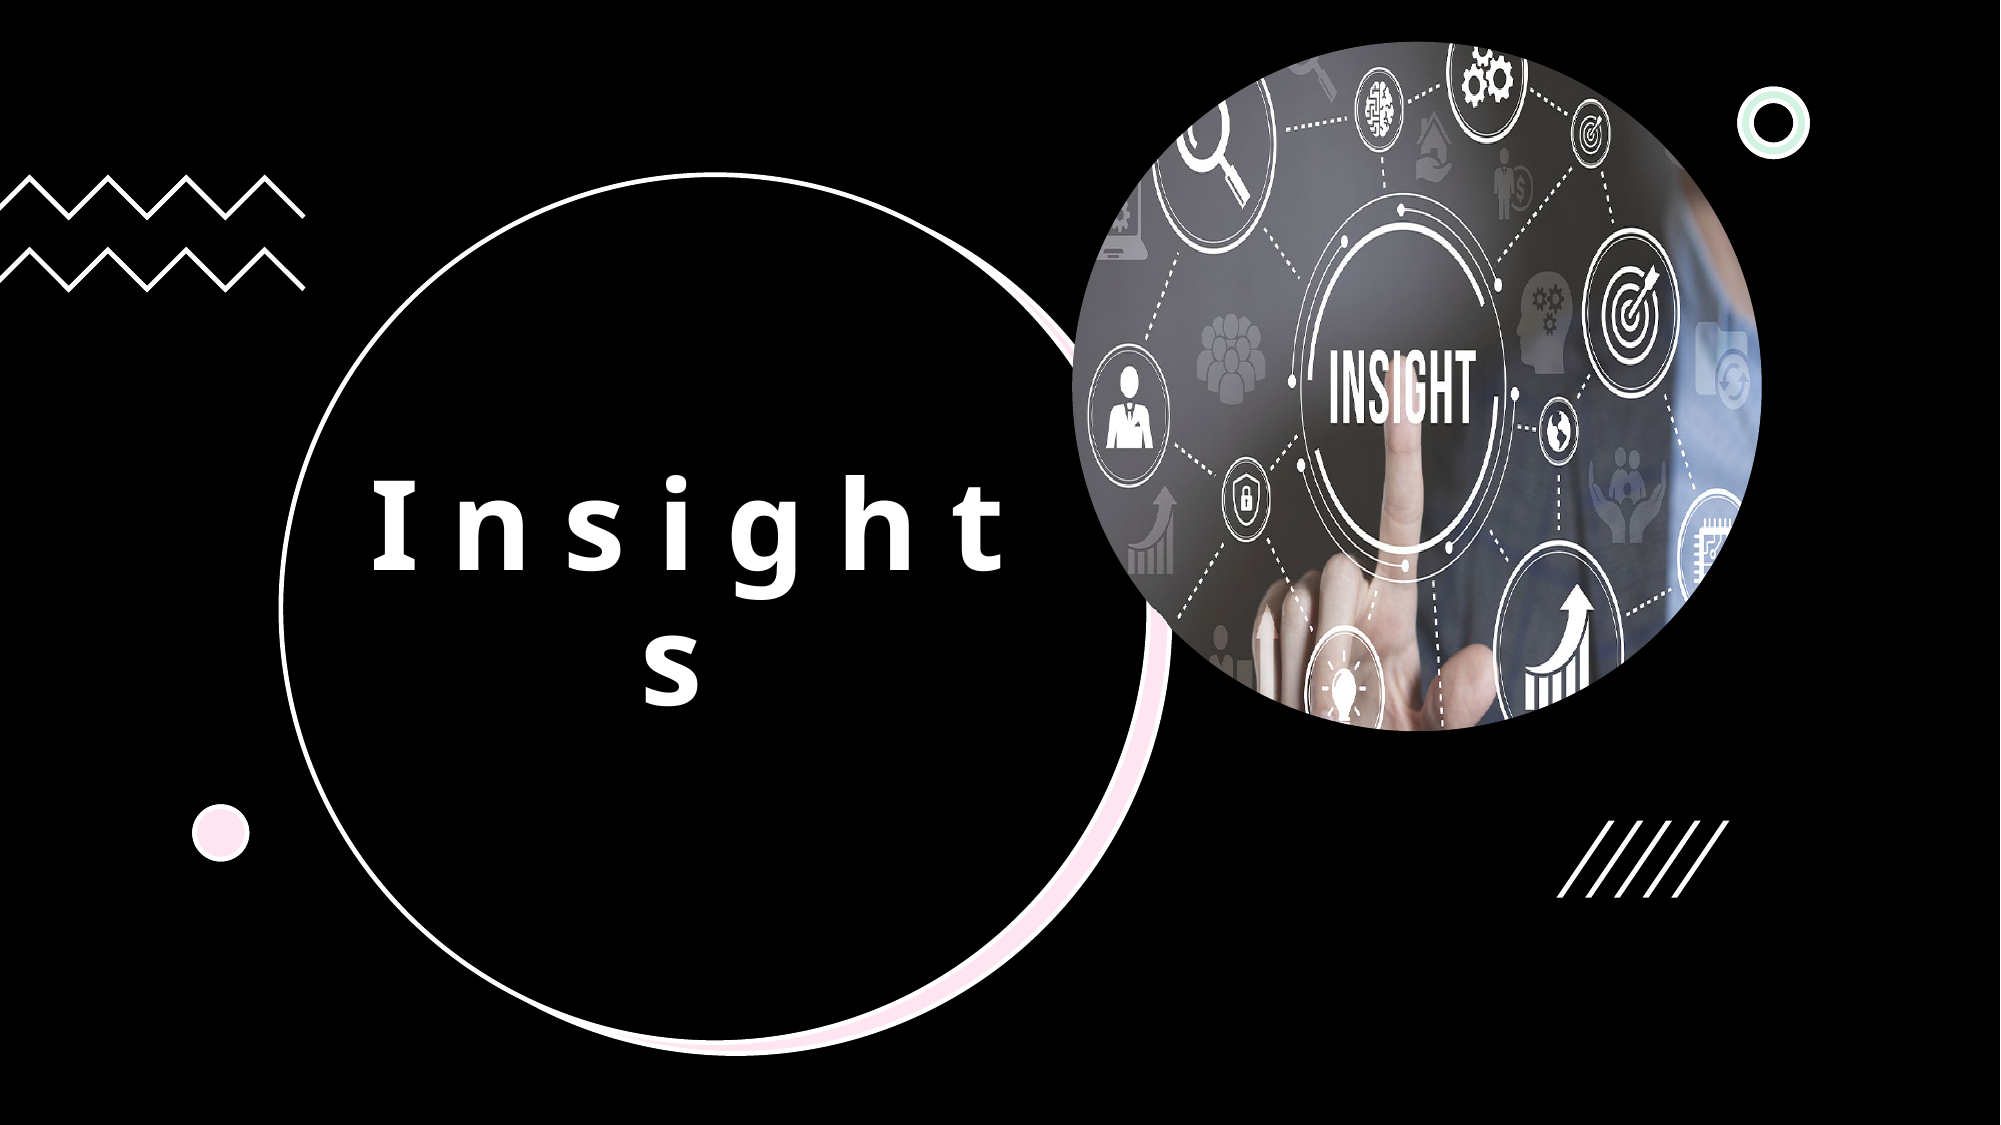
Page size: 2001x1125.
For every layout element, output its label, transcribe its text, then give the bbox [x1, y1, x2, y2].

picture [1072, 41, 1762, 732]
title Insights [334, 386, 1073, 810]
